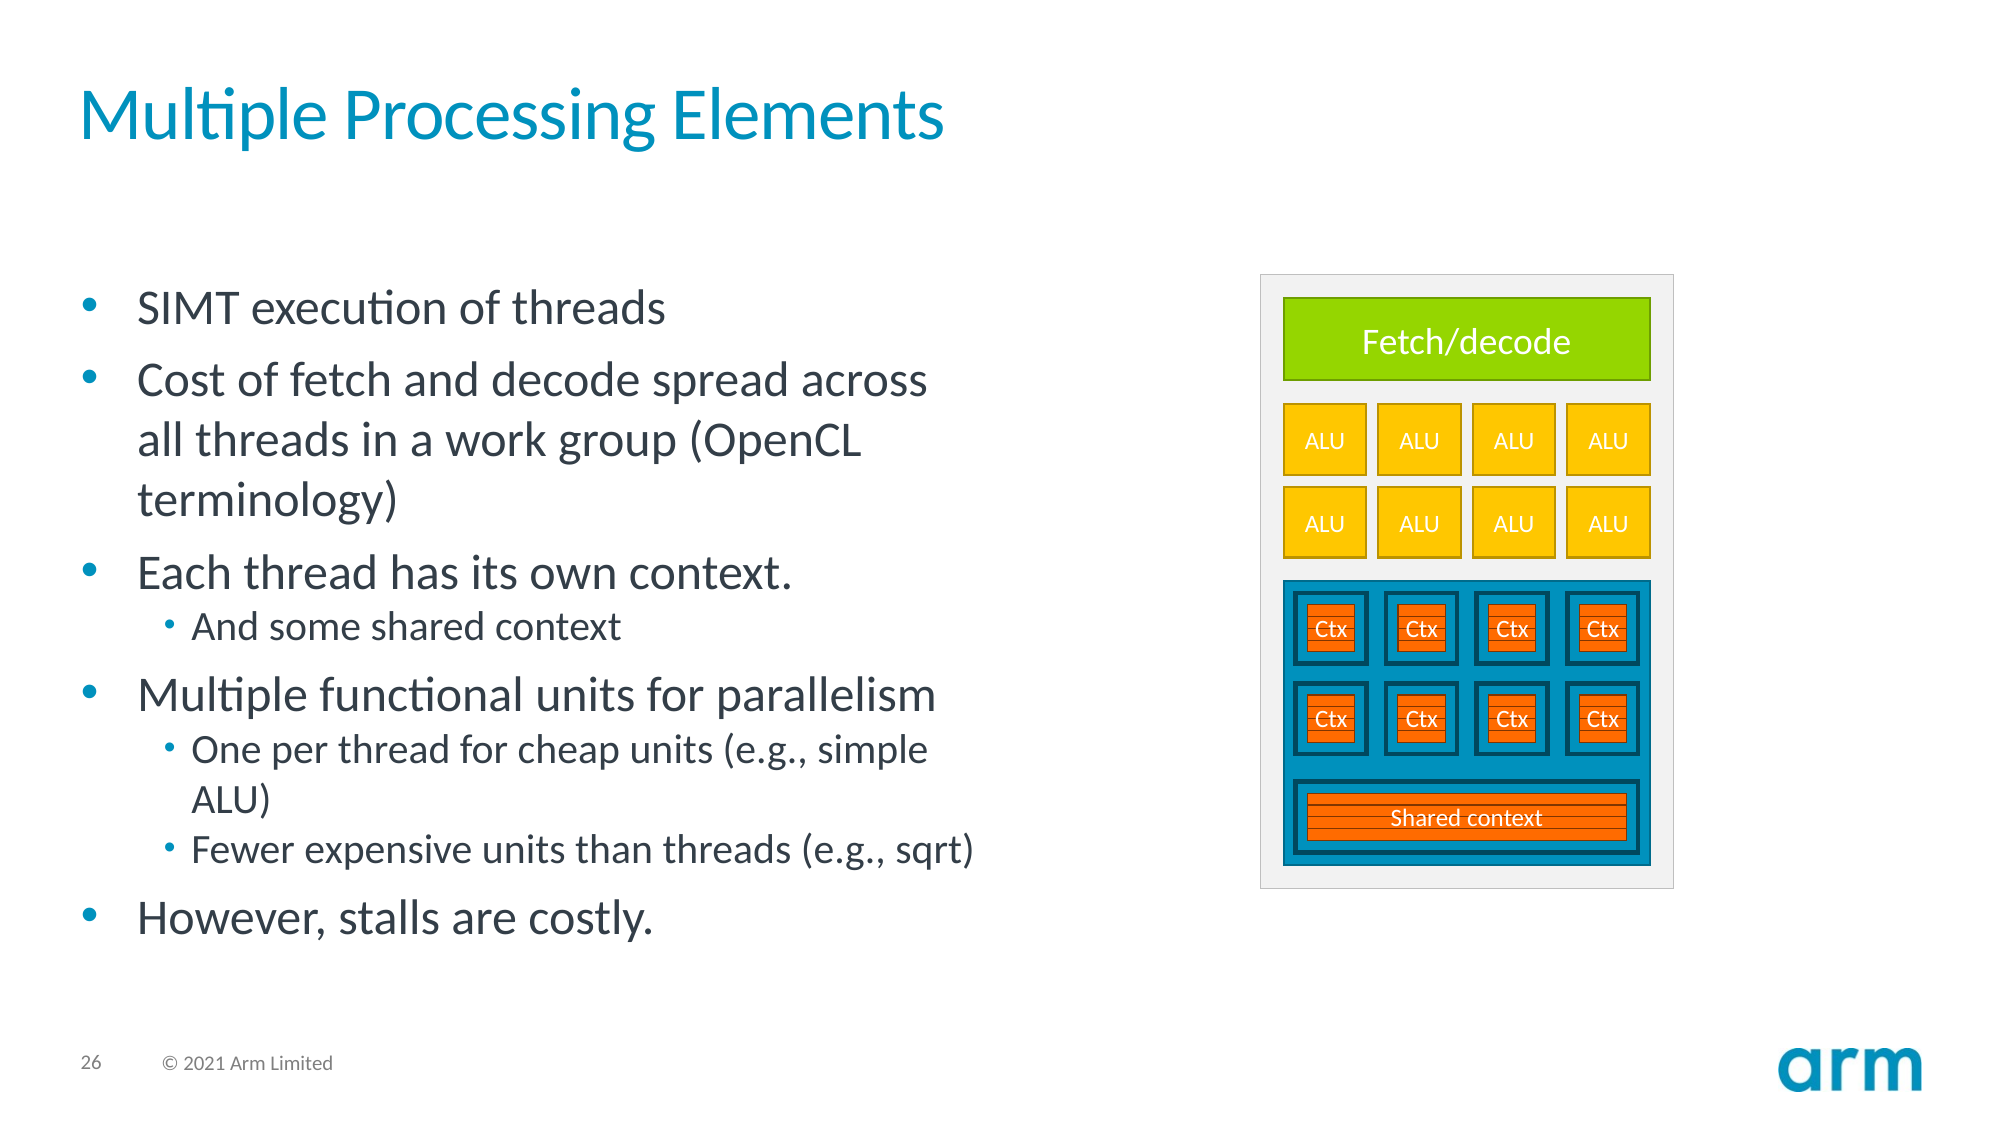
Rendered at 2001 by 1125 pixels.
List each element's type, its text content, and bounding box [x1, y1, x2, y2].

picture [1778, 1072, 1794, 1092]
list SIMT execution of threads Cost of fetch and decode spread across all threads in a work group (OpenCL terminology) Each thread has its own context. And some shared context Multiple functional units for parallelism One per thread for cheap units (e.g., simple ALU) Fewer expensive units than threads (e.g., sqrt) However, stalls are costly. [80, 274, 978, 945]
picture [1889, 1048, 1903, 1053]
title Multiple Processing Elements [78, 78, 1922, 186]
picture [1778, 1048, 1794, 1067]
picture [1803, 1048, 1922, 1092]
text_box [1260, 274, 1674, 889]
picture [1788, 1056, 1812, 1083]
picture [1911, 1048, 1922, 1062]
